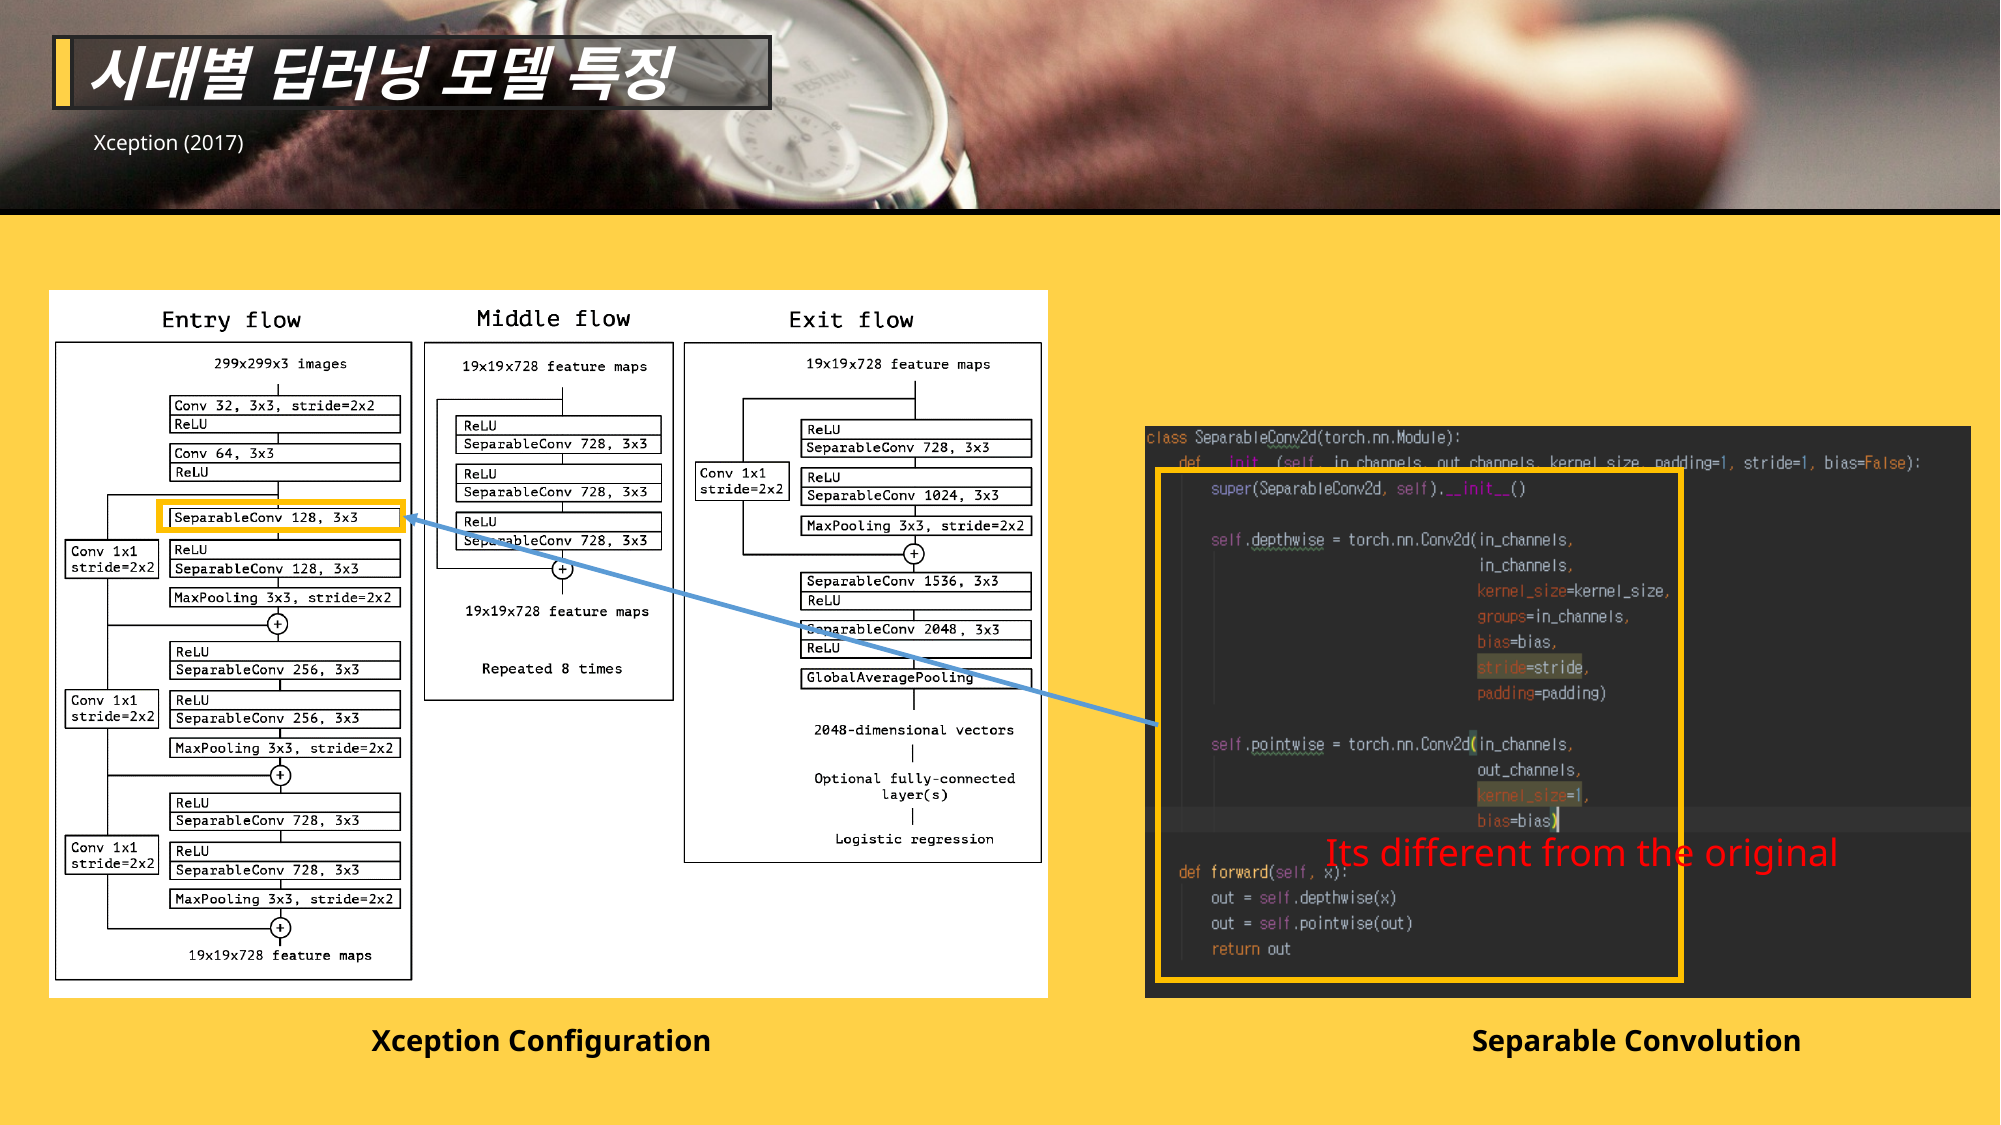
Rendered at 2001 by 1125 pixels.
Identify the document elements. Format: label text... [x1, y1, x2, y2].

text_box Separable Convolution [1457, 1015, 1818, 1065]
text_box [402, 516, 1159, 725]
picture [1145, 426, 1971, 998]
text_box 시대별 딥러닝 모델 특징 [71, 36, 771, 109]
text_box [53, 36, 71, 109]
text_box Xception (2017) [79, 109, 828, 162]
picture [49, 290, 1048, 998]
text_box [0, 0, 2000, 209]
text_box Xception Configuration [356, 1015, 727, 1065]
